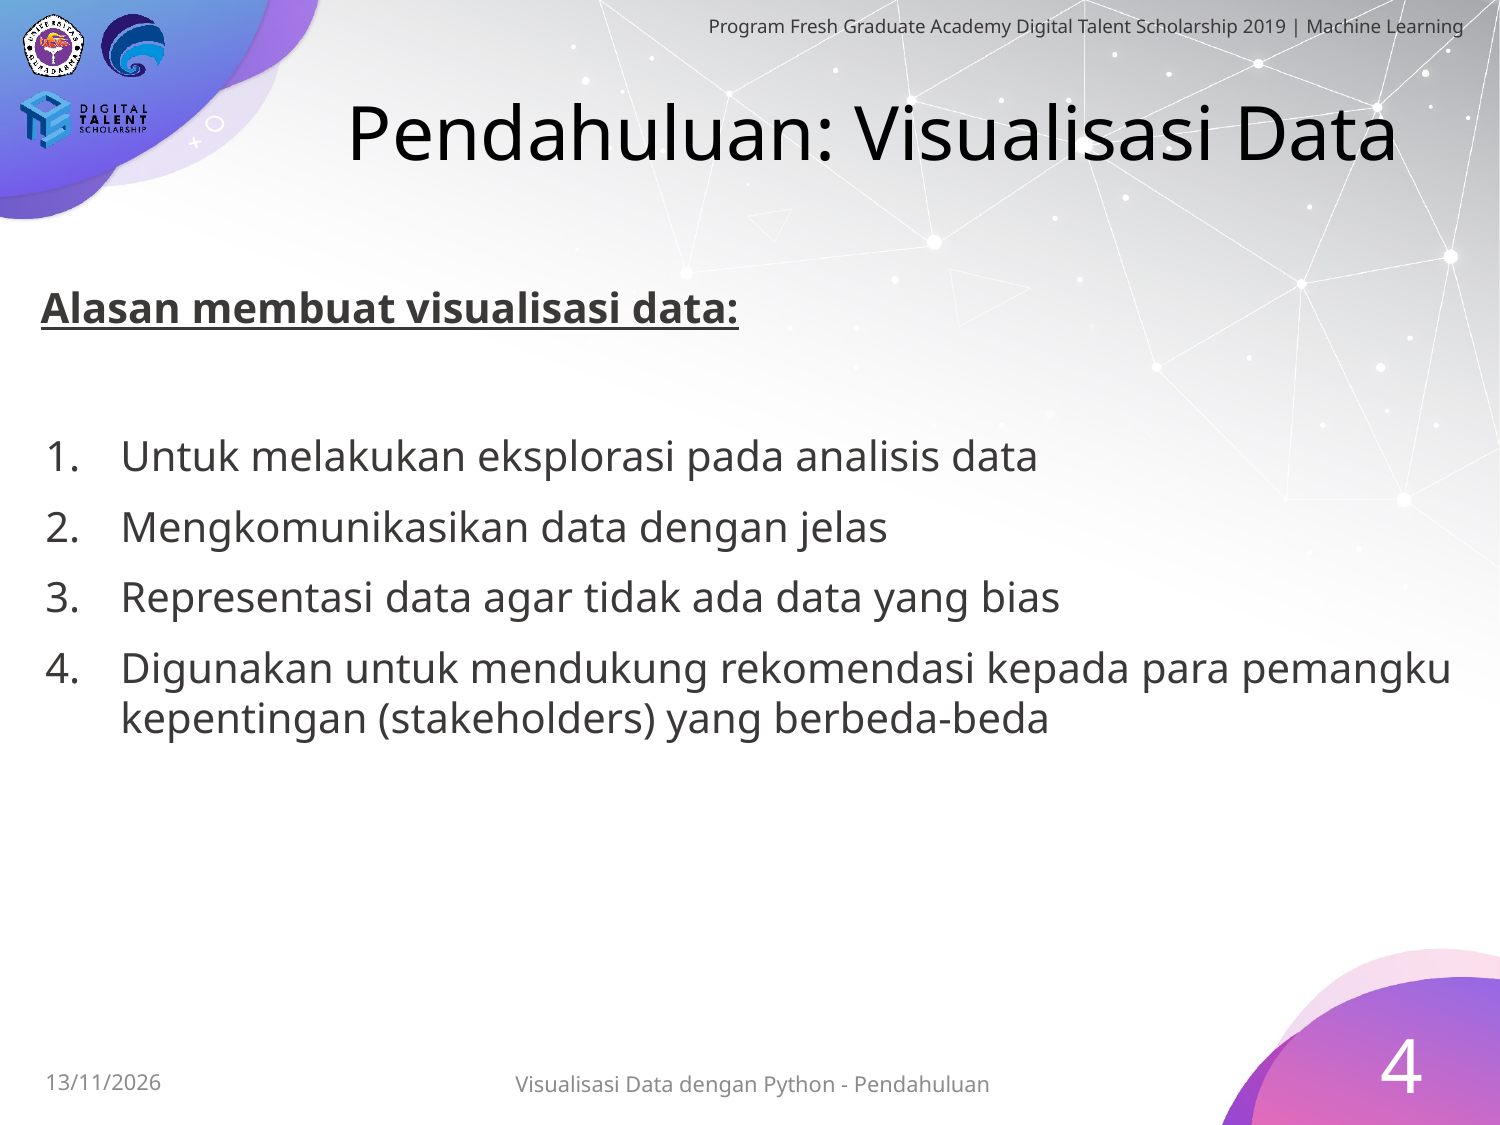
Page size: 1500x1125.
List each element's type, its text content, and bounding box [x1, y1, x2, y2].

text_box Alasan membuat visualisasi data: [25, 252, 1472, 362]
picture [0, 0, 1500, 1125]
footer Visualisasi Data dengan Python - Pendahuluan [386, 1053, 1121, 1114]
title Pendahuluan: Visualisasi Data [271, 66, 1477, 207]
slide_number 4 [1327, 1025, 1477, 1115]
list Untuk melakukan eksplorasi pada analisis data Mengkomunikasikan data dengan jelas Representasi data agar tidak ada data yang bias Digunakan untuk mendukung rekomendasi kepada para pemangku kepentingan (stakeholders) yang berbeda-beda [30, 380, 1477, 792]
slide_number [30, 1053, 272, 1114]
